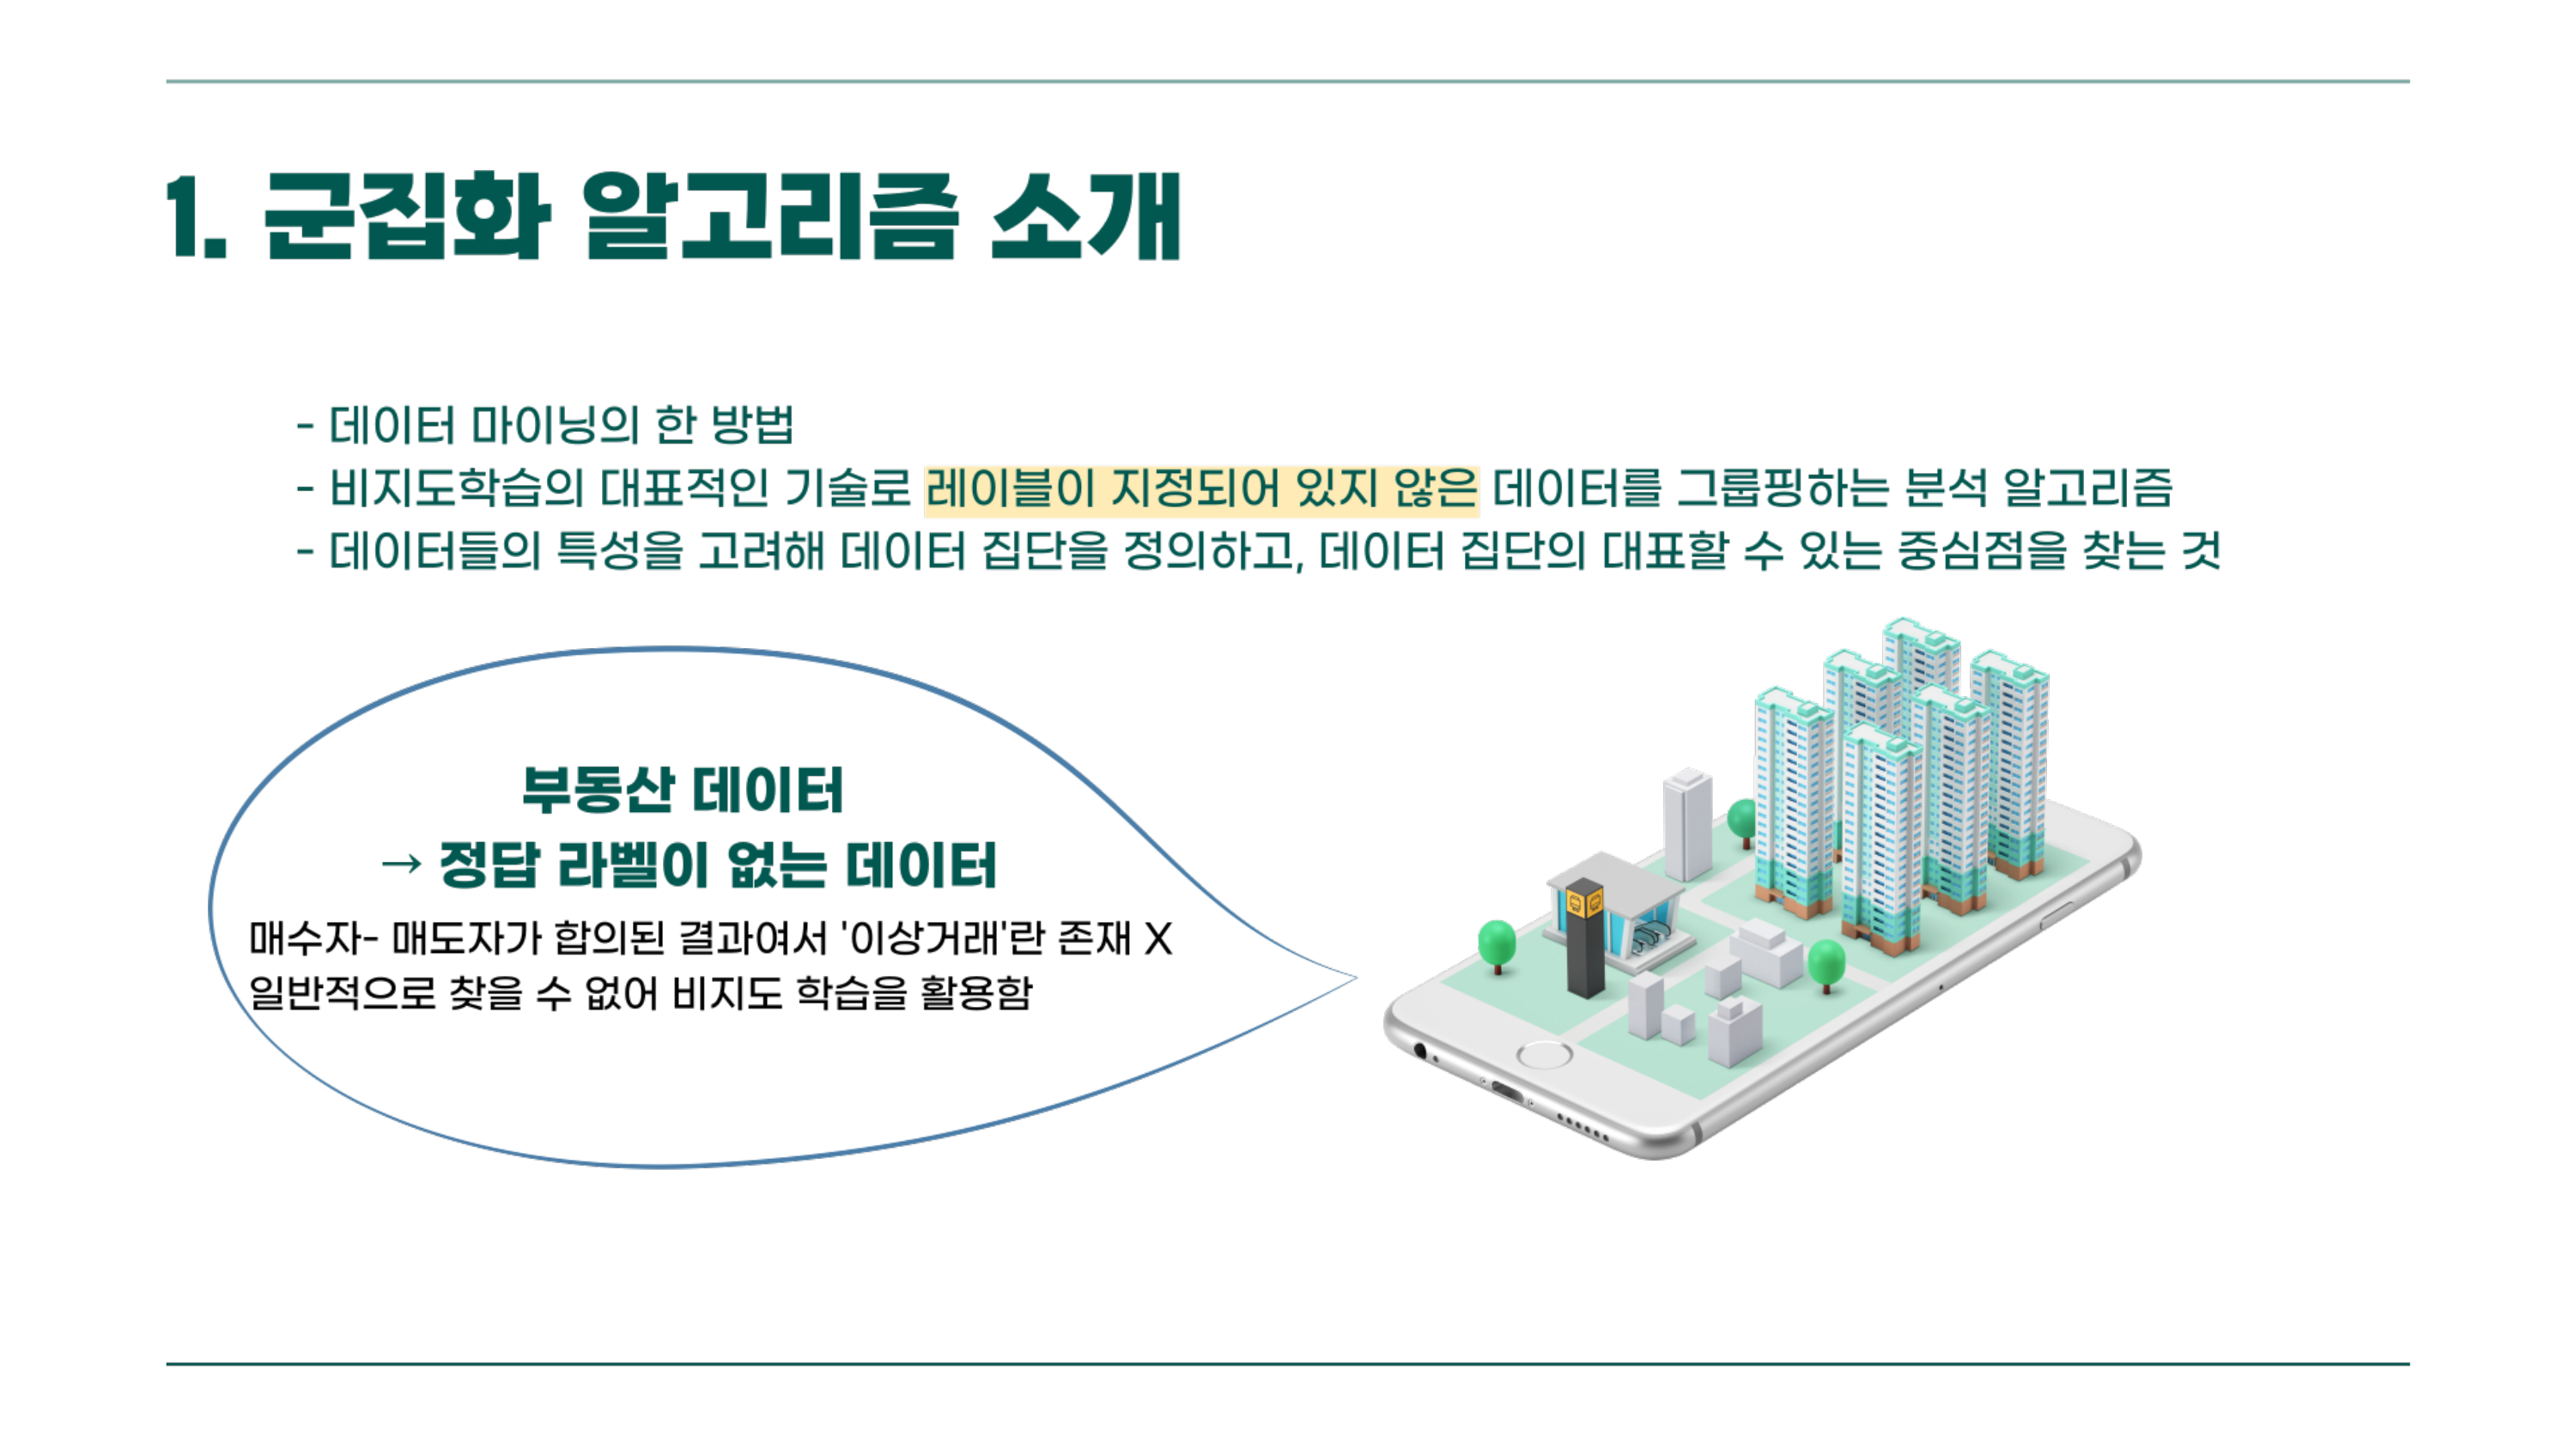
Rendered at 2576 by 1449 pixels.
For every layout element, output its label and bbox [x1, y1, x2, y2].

picture [289, 391, 2244, 607]
text_box [166, 76, 2410, 88]
text_box [183, 616, 1385, 1199]
text_box [1383, 616, 2142, 1161]
picture [149, 129, 1234, 344]
text_box [166, 1358, 2410, 1370]
picture [243, 749, 1194, 1091]
